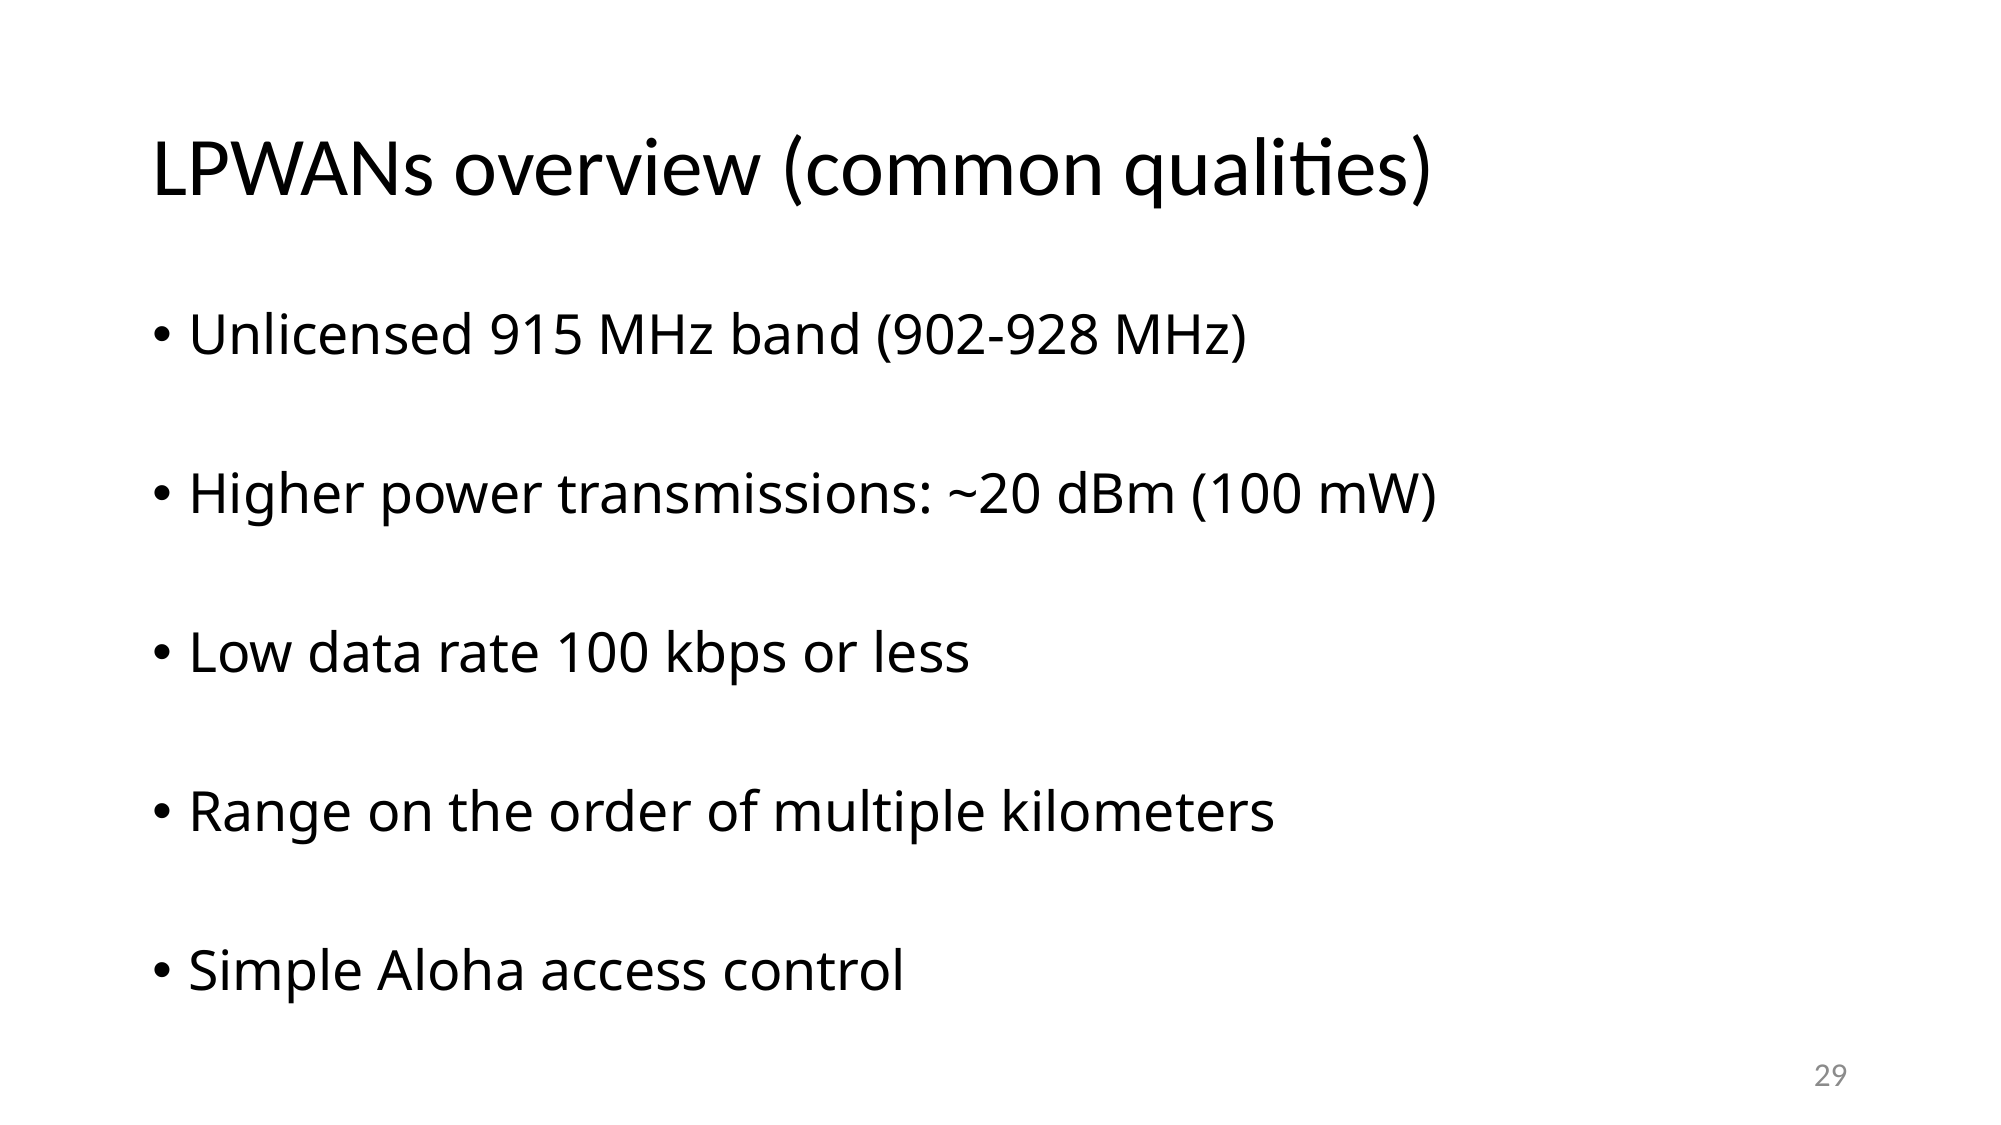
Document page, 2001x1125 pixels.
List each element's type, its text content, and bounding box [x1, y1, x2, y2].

slide_number 29 [1412, 1042, 1863, 1103]
title LPWANs overview (common qualities) [137, 59, 1863, 278]
list Unlicensed 915 MHz band (902-928 MHz) Higher power transmissions: ~20 dBm (100 mW) Low data rate 100 kbps or less Range on the order of multiple kilometers Simple Aloha access control [137, 299, 1863, 1014]
